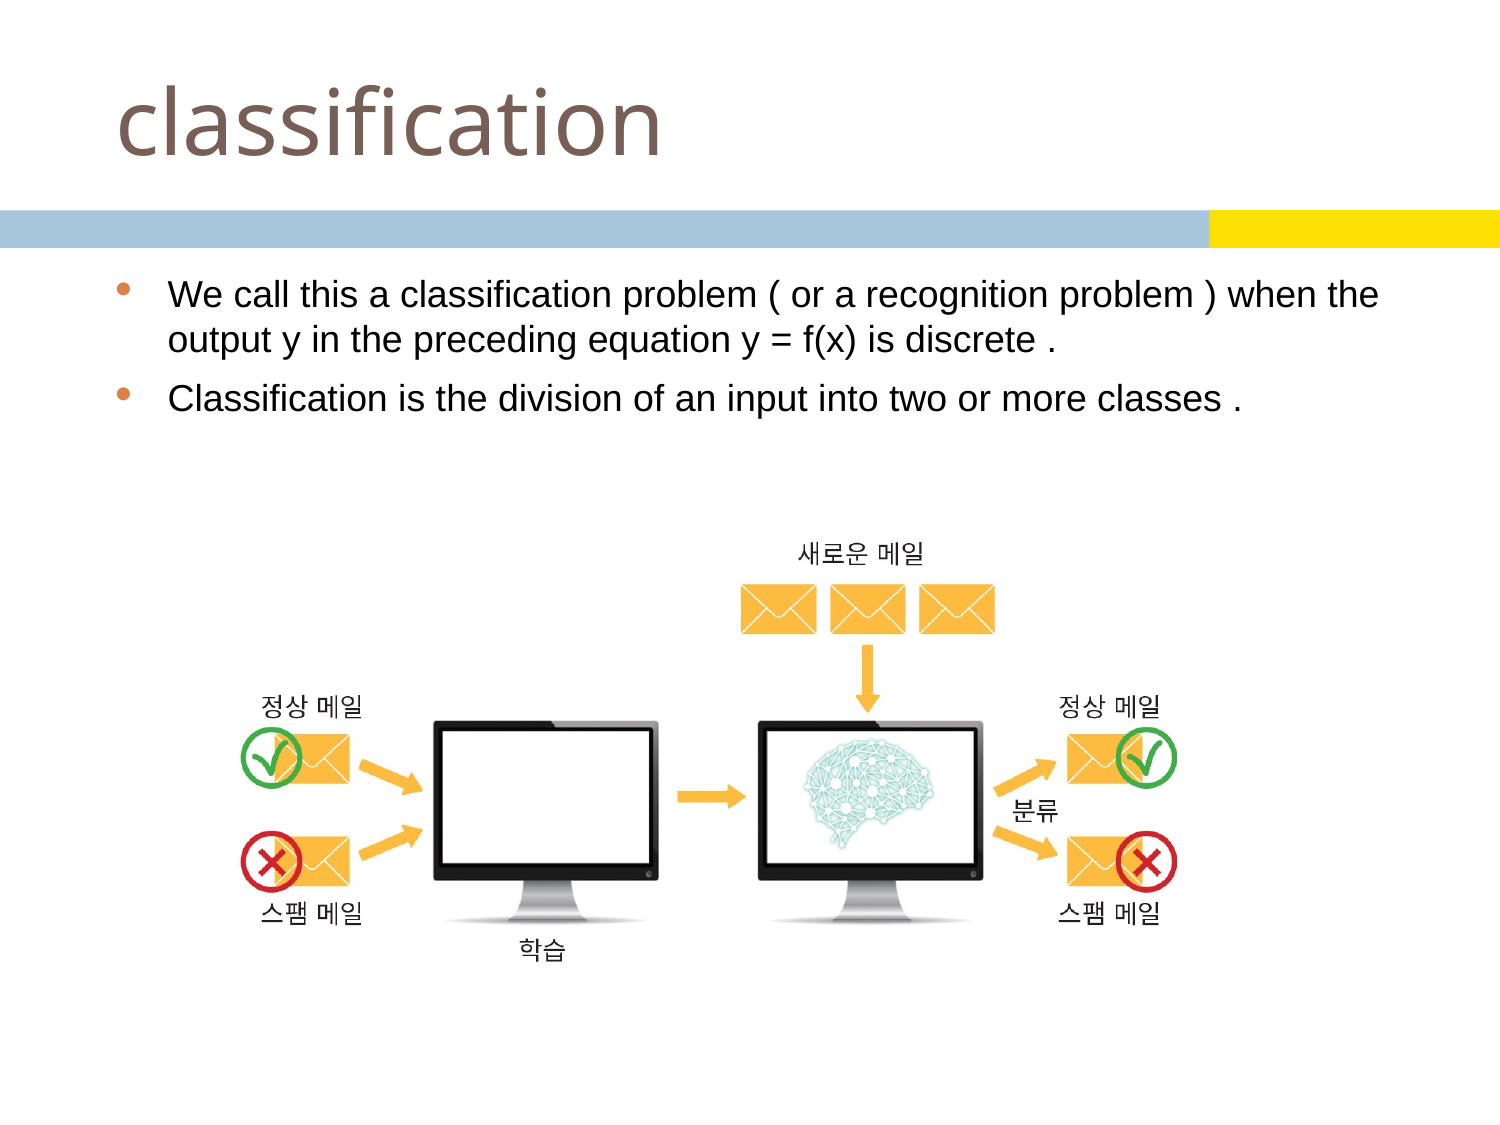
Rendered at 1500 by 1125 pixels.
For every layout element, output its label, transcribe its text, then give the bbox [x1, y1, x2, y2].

title classification [100, 37, 1438, 200]
list We call this a classification problem ( or a recognition problem ) when the output y in the preceding equation y = f(x) is discrete . Classification is the division of an input into two or more classes . [100, 262, 1438, 1000]
picture [229, 538, 1178, 983]
